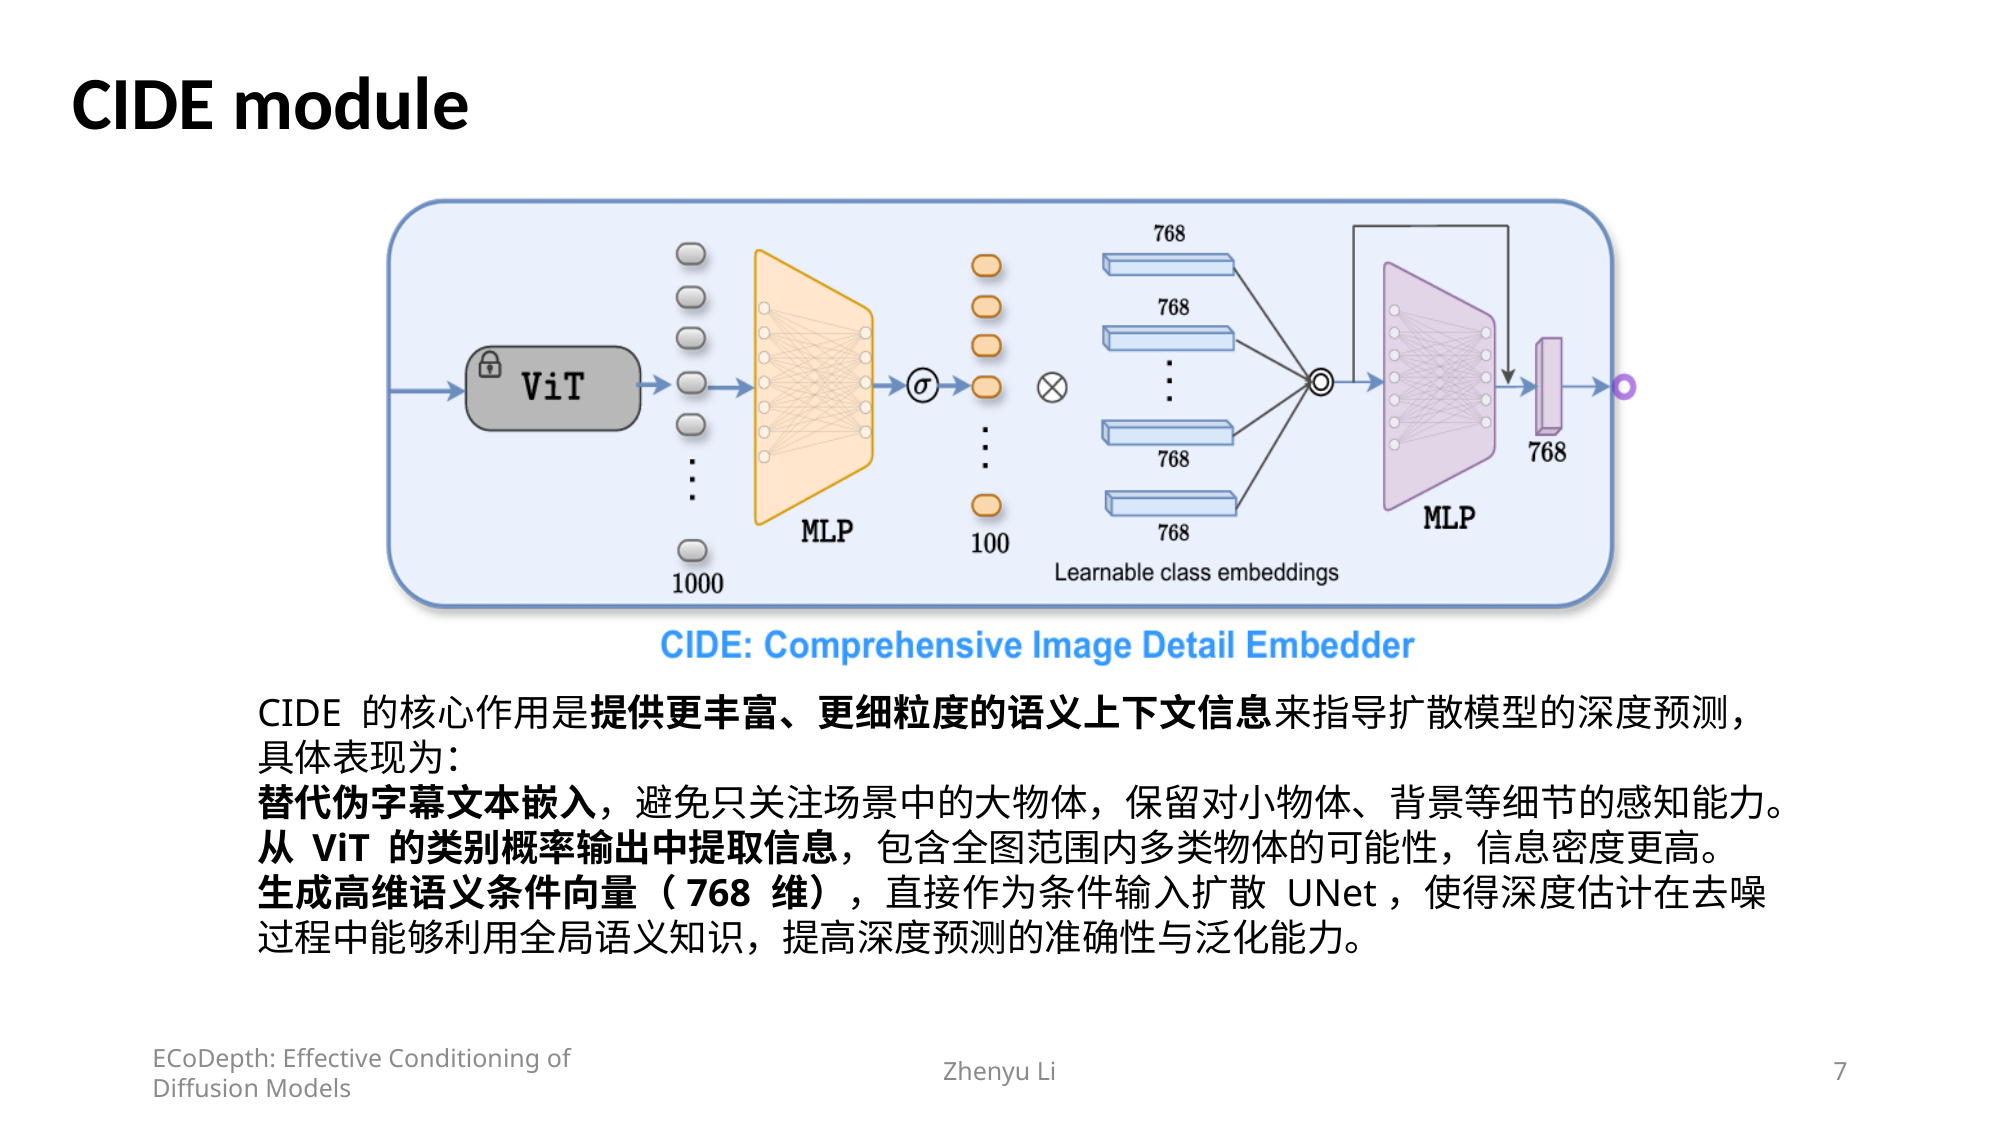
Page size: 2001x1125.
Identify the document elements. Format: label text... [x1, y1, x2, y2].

slide_number ECoDepth: Effective Conditioning of Diffusion Models [137, 1042, 588, 1103]
text_box CIDE 的核心作用是提供更丰富、更细粒度的语义上下文信息来指导扩散模型的深度预测，具体表现为： 替代伪字幕文本嵌入，避免只关注场景中的大物体，保留对小物体、背景等细节的感知能力。 从 ViT 的类别概率输出中提取信息，包含全图范围内多类物体的可能性，信息密度更高。 生成高维语义条件向量（768 维），直接作为条件输入扩散 UNet，使得深度估计在去噪过程中能够利用全局语义知识，提高深度预测的准确性与泛化能力。 [242, 681, 1783, 1011]
footer Zhenyu Li [662, 1042, 1338, 1103]
title CIDE module [57, 57, 1783, 171]
slide_number 6 [1412, 1042, 1863, 1103]
picture [352, 170, 1648, 682]
